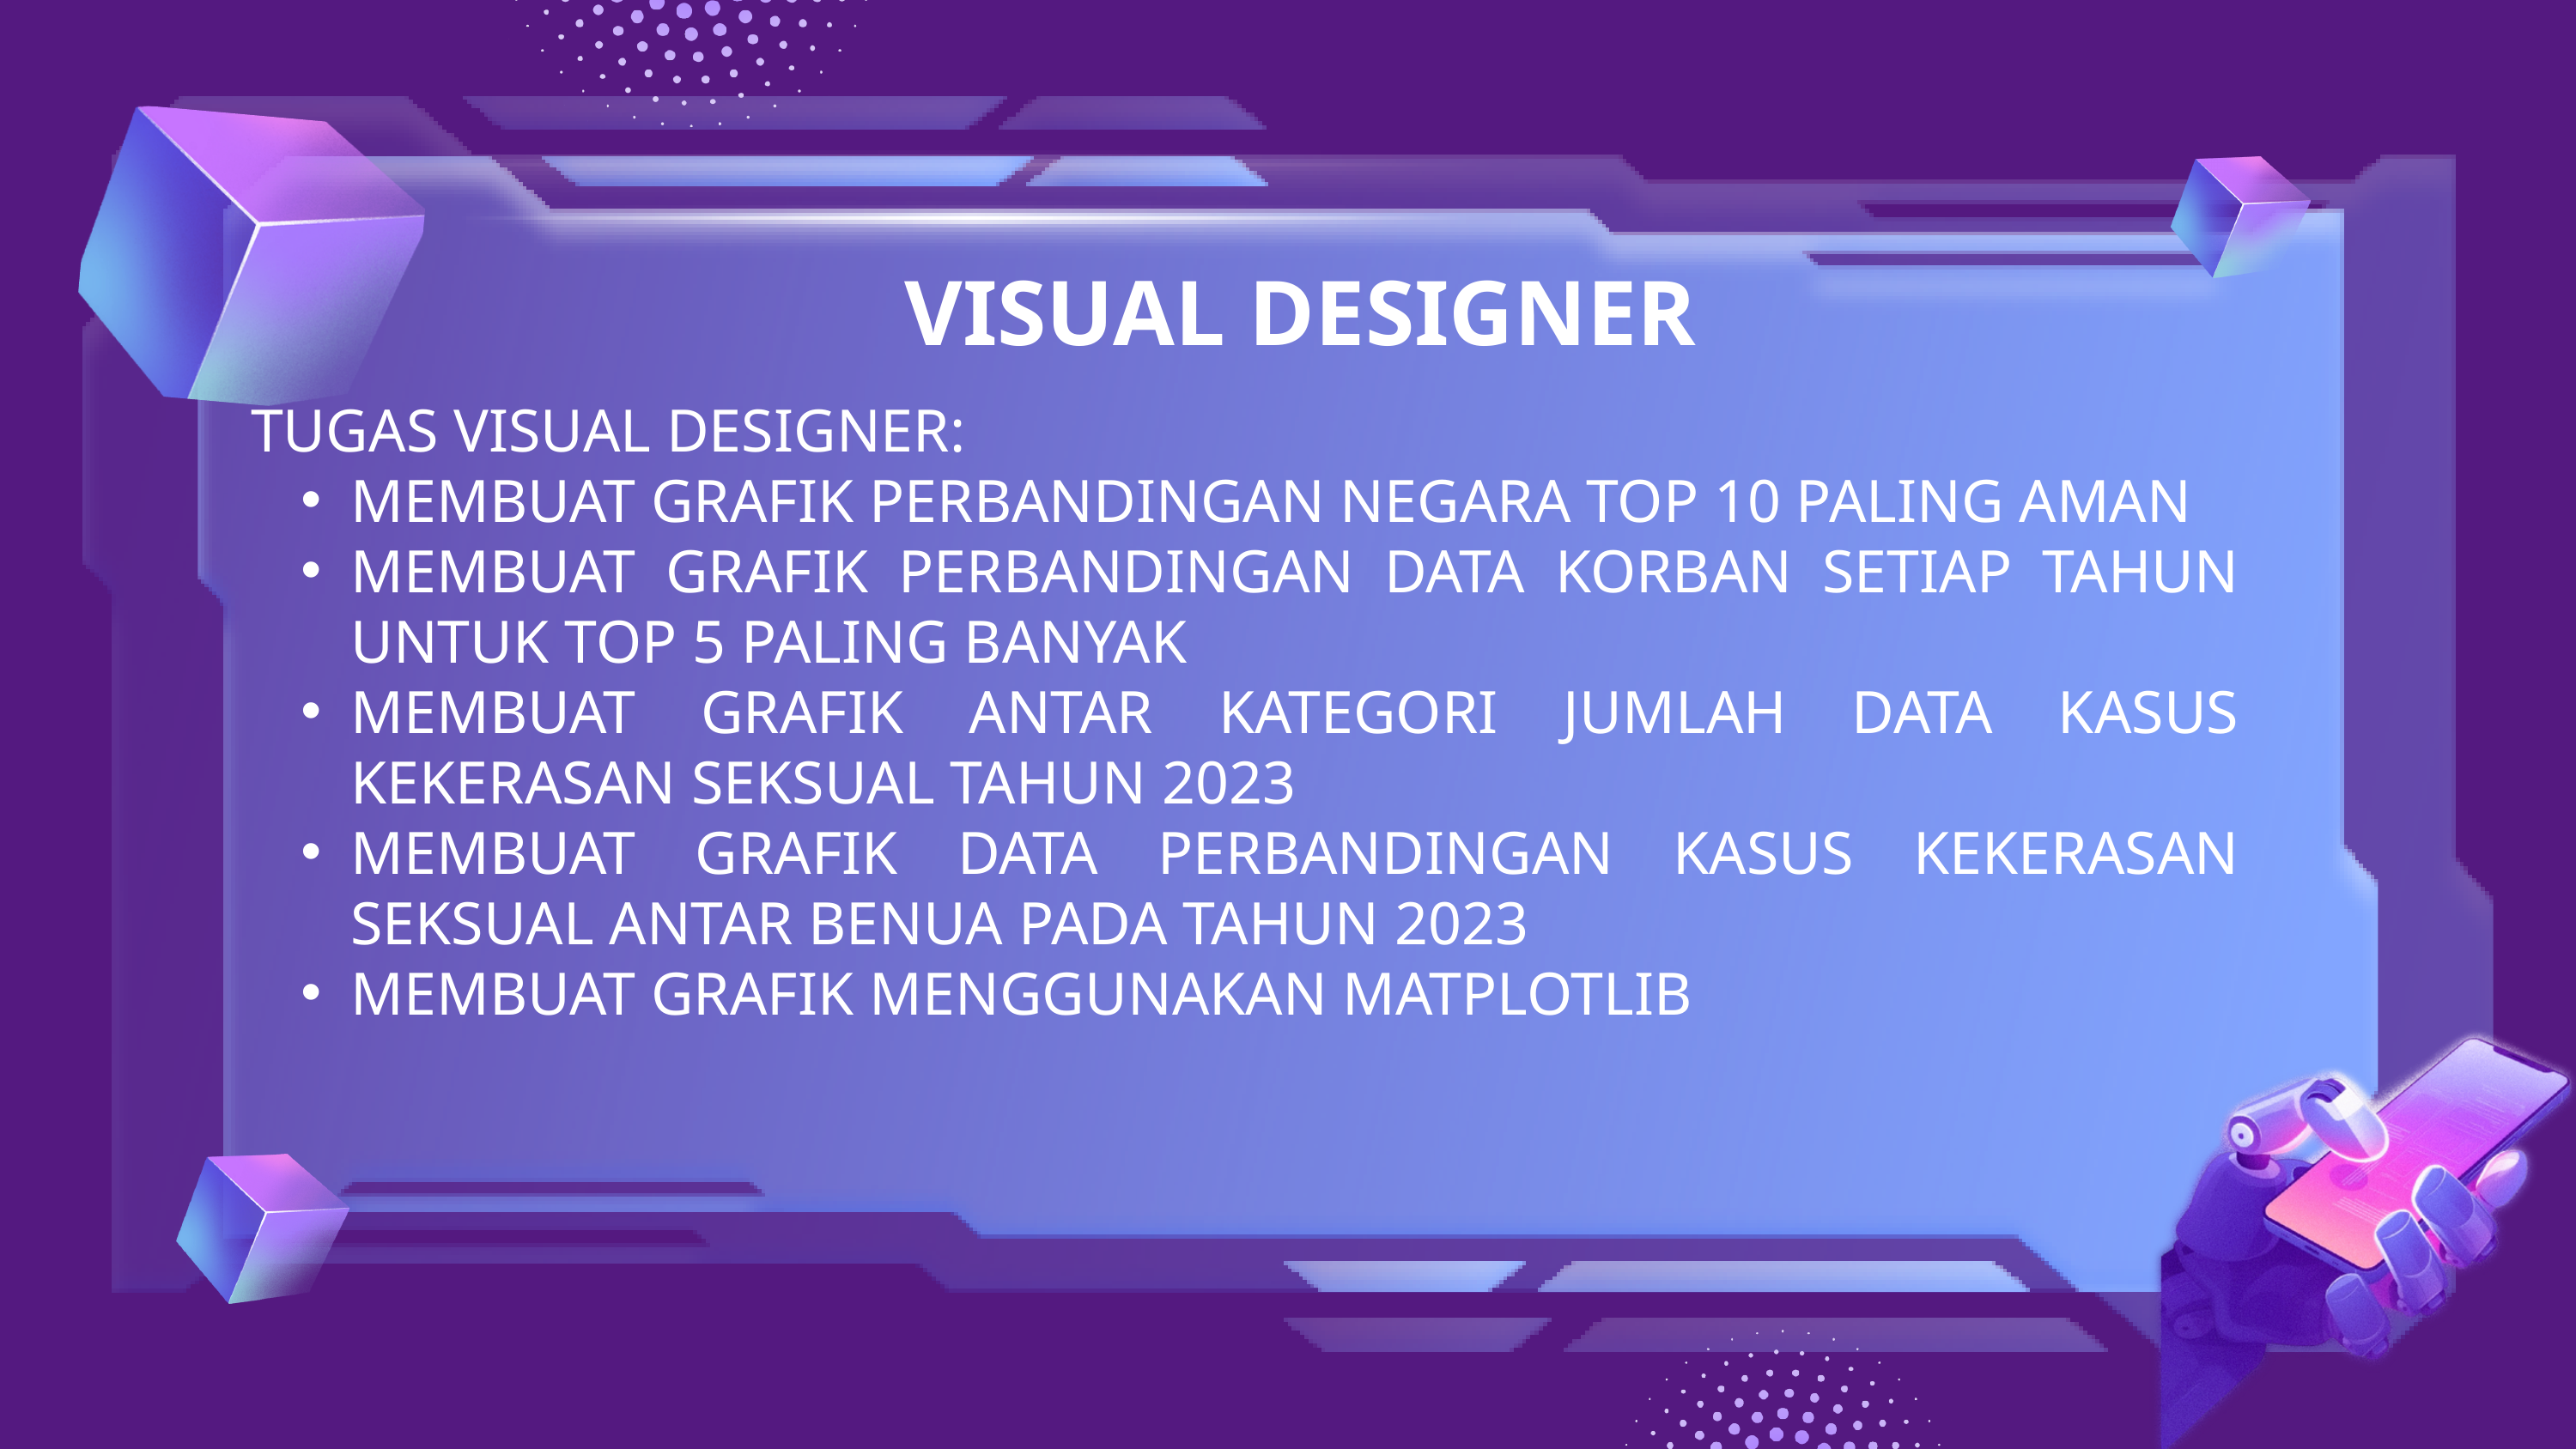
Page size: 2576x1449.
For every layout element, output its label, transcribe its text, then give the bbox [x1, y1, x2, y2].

text_box [197, 400, 2148, 1292]
text_box [1617, 1330, 1952, 1449]
text_box [506, 0, 880, 128]
text_box [70, 100, 433, 405]
text_box [174, 1154, 350, 1304]
text_box [2169, 156, 2312, 278]
text_box [2148, 1024, 2576, 1449]
text_box VISUAL DESIGNER [462, 264, 2139, 364]
text_box TUGAS VISUAL DESIGNER: MEMBUAT GRAFIK PERBANDINGAN NEGARA TOP 10 PALING AMAN MEMBUAT GRAFIK PERBANDINGAN DATA KORBAN SETIAP TAHUN UNTUK TOP 5 PALING BANYAK MEMBUAT GRAFIK ANTAR KATEGORI JUMLAH DATA KASUS KEKERASAN SEKSUAL TAHUN 2023 MEMBUAT GRAFIK DATA PERBANDINGAN KASUS KEKERASAN SEKSUAL ANTAR BENUA PADA TAHUN 2023 MEMBUAT GRAFIK MENGGUNAKAN MATPLOTLIB [251, 393, 2240, 1027]
text_box [82, 96, 2494, 1024]
text_box [410, 156, 2379, 1024]
text_box [82, 390, 2148, 1352]
